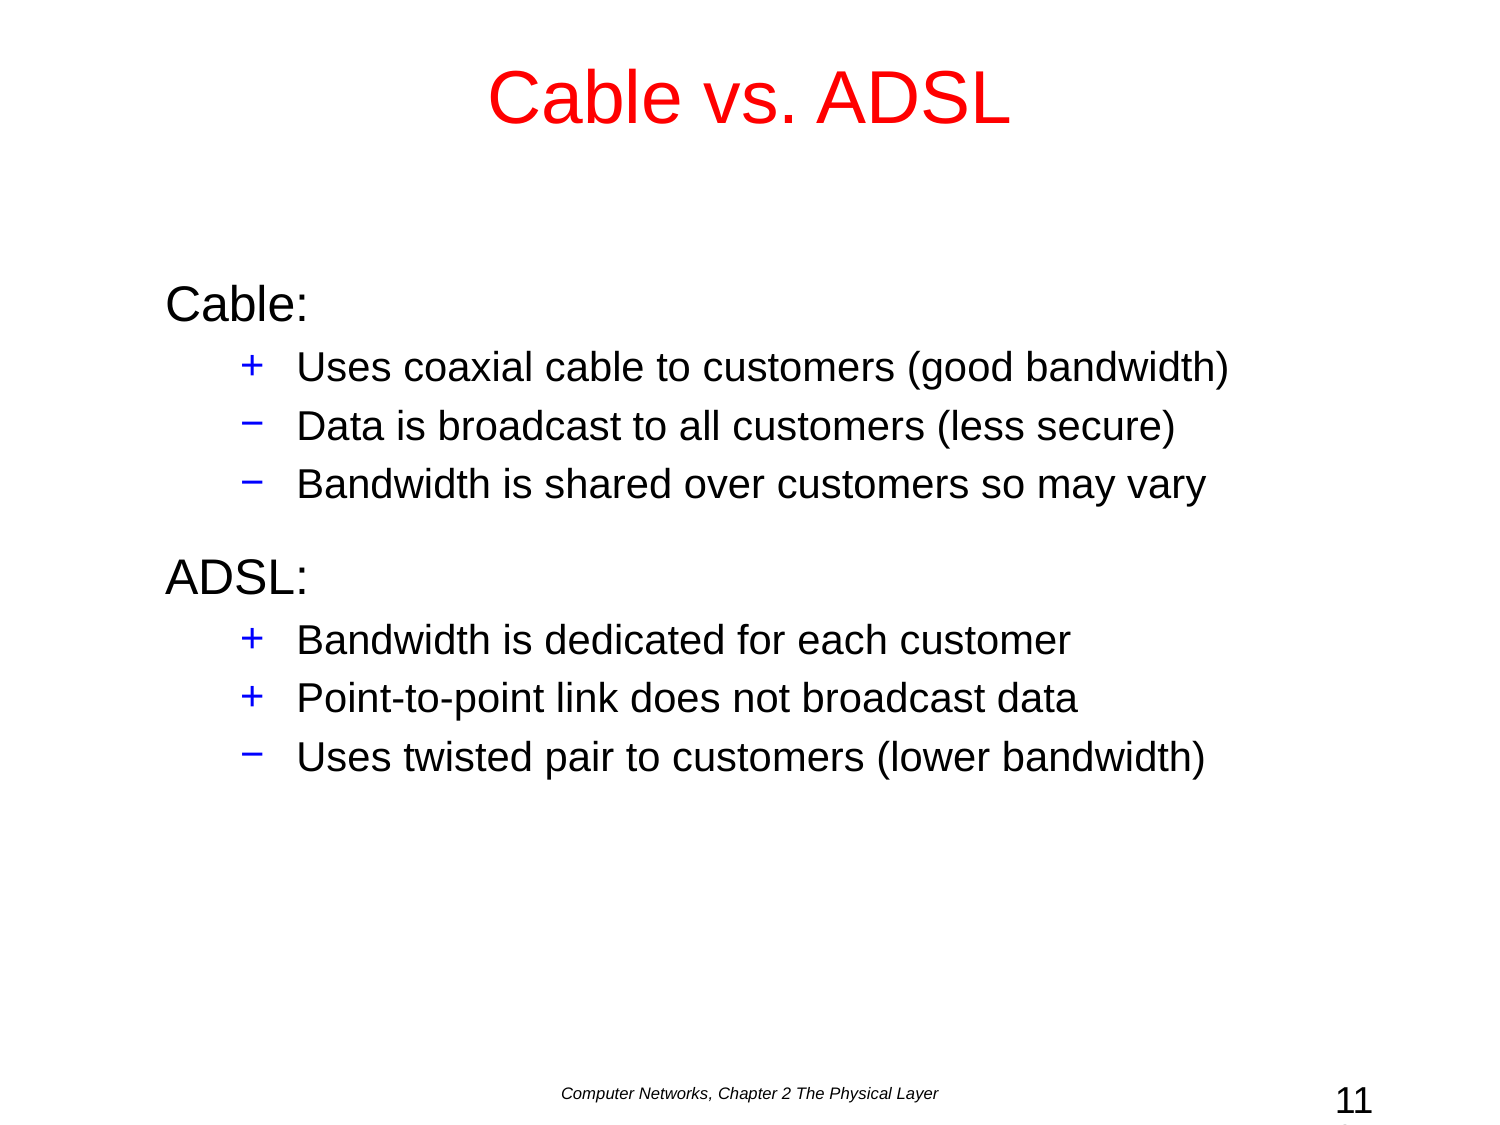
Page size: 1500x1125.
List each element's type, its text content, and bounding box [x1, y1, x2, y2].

title Cable vs. ADSL [0, 0, 1500, 188]
list Cable: Uses coaxial cable to customers (good bandwidth) Data is broadcast to all customers (less secure) Bandwidth is shared over customers so may vary ADSL: Bandwidth is dedicated for each customer Point-to-point link does not broadcast data Uses twisted pair to customers (lower bandwidth) [150, 264, 1428, 1019]
footer Computer Networks, Chapter 2 The Physical Layer [0, 1074, 1500, 1125]
